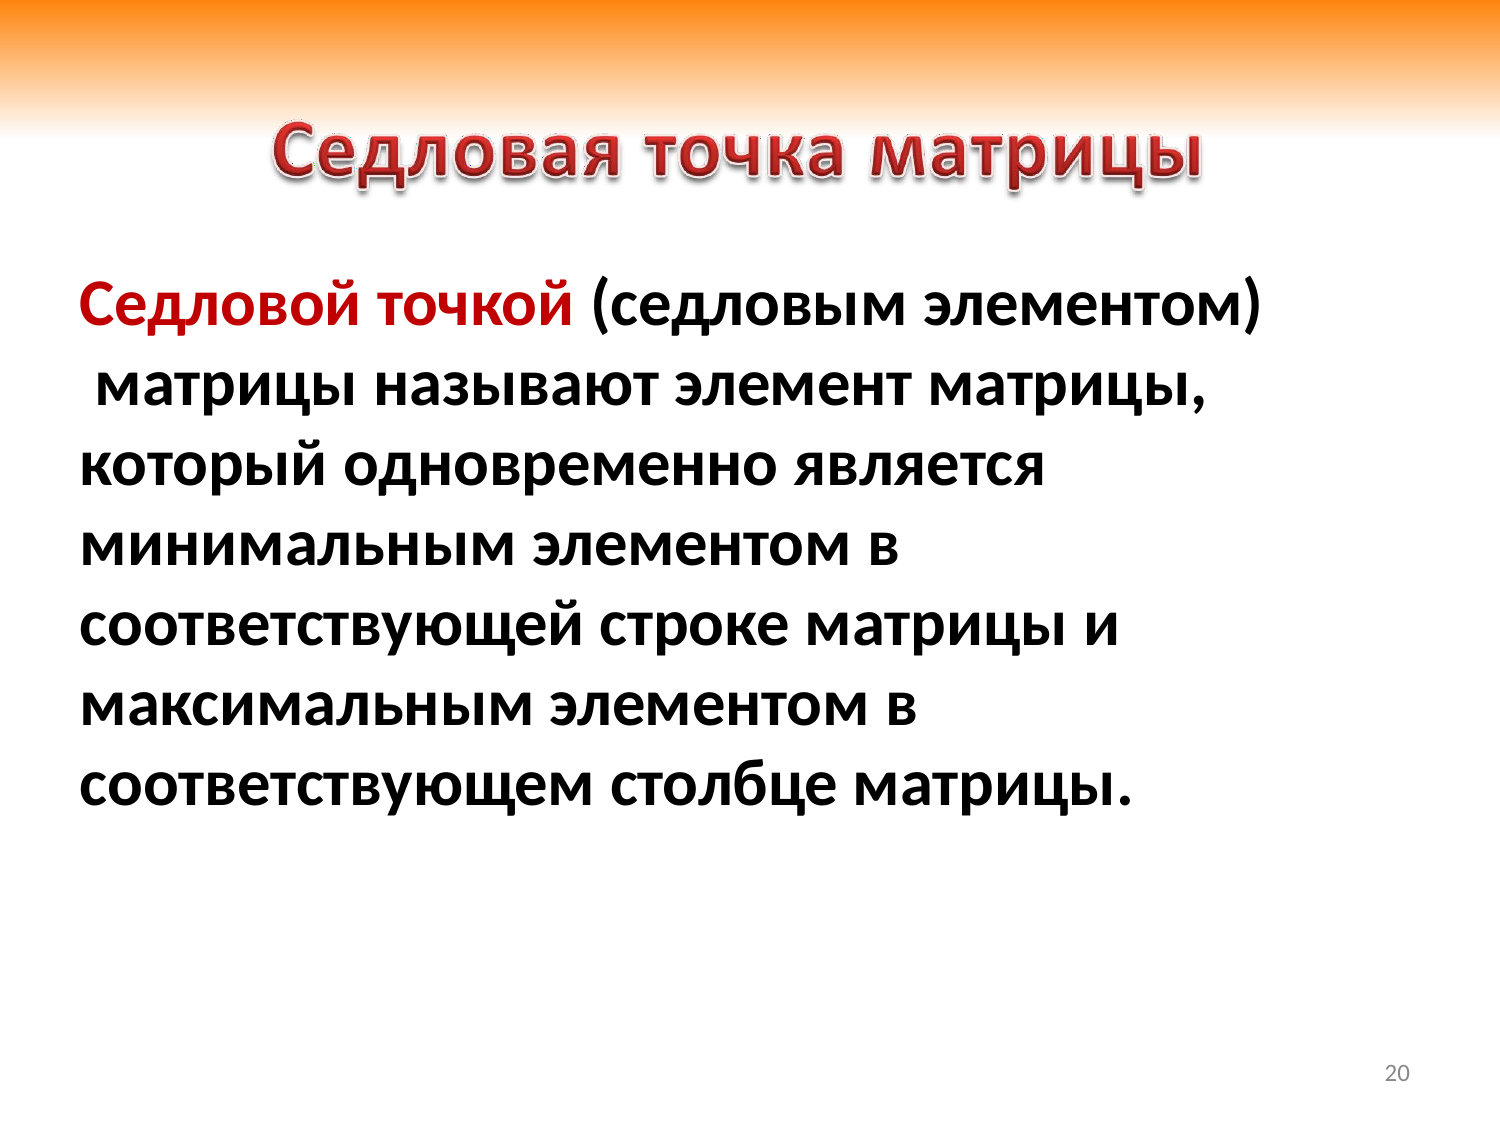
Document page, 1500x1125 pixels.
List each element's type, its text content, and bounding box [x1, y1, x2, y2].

text_box Седловой точкой (седловым элементом) матрицы называют элемент матрицы, который одновременно является минимальным элементом в соответствующей строке матрицы и максимальным элементом в соответствующем столбце матрицы. [77, 256, 1274, 819]
slide_number 20 [1378, 1060, 1417, 1125]
picture [0, 0, 1500, 214]
